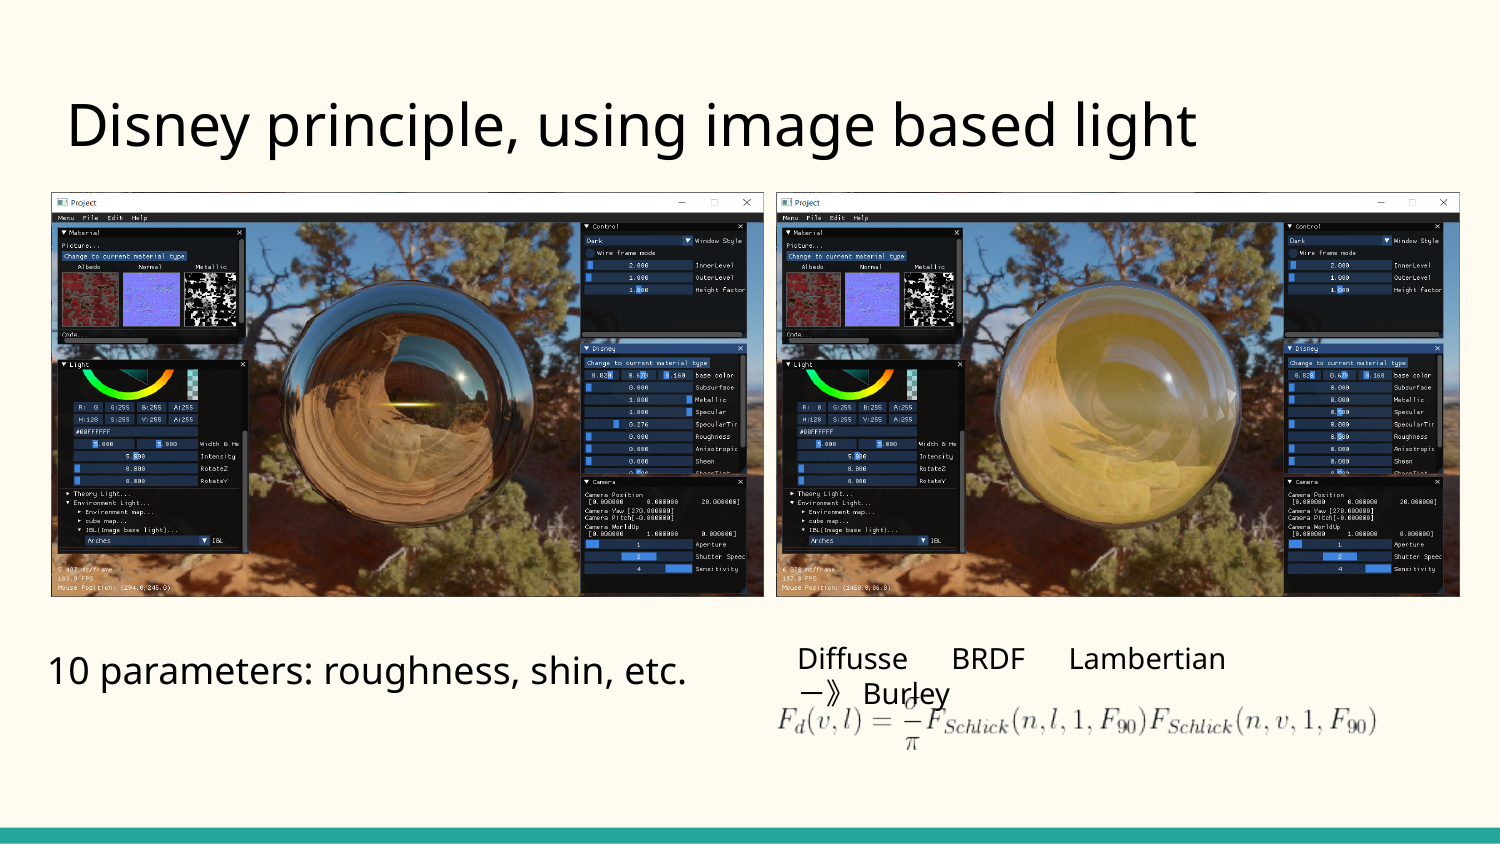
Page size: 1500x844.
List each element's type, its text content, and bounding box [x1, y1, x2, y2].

text_box Diffusse BRDF Lambertian－》Burley [782, 625, 1377, 697]
list 10 parameters: roughness, shin, etc. [31, 625, 731, 779]
picture [50, 191, 764, 597]
title Disney principle, using image based light [51, 72, 1449, 174]
picture [776, 697, 1377, 750]
picture [776, 191, 1460, 597]
